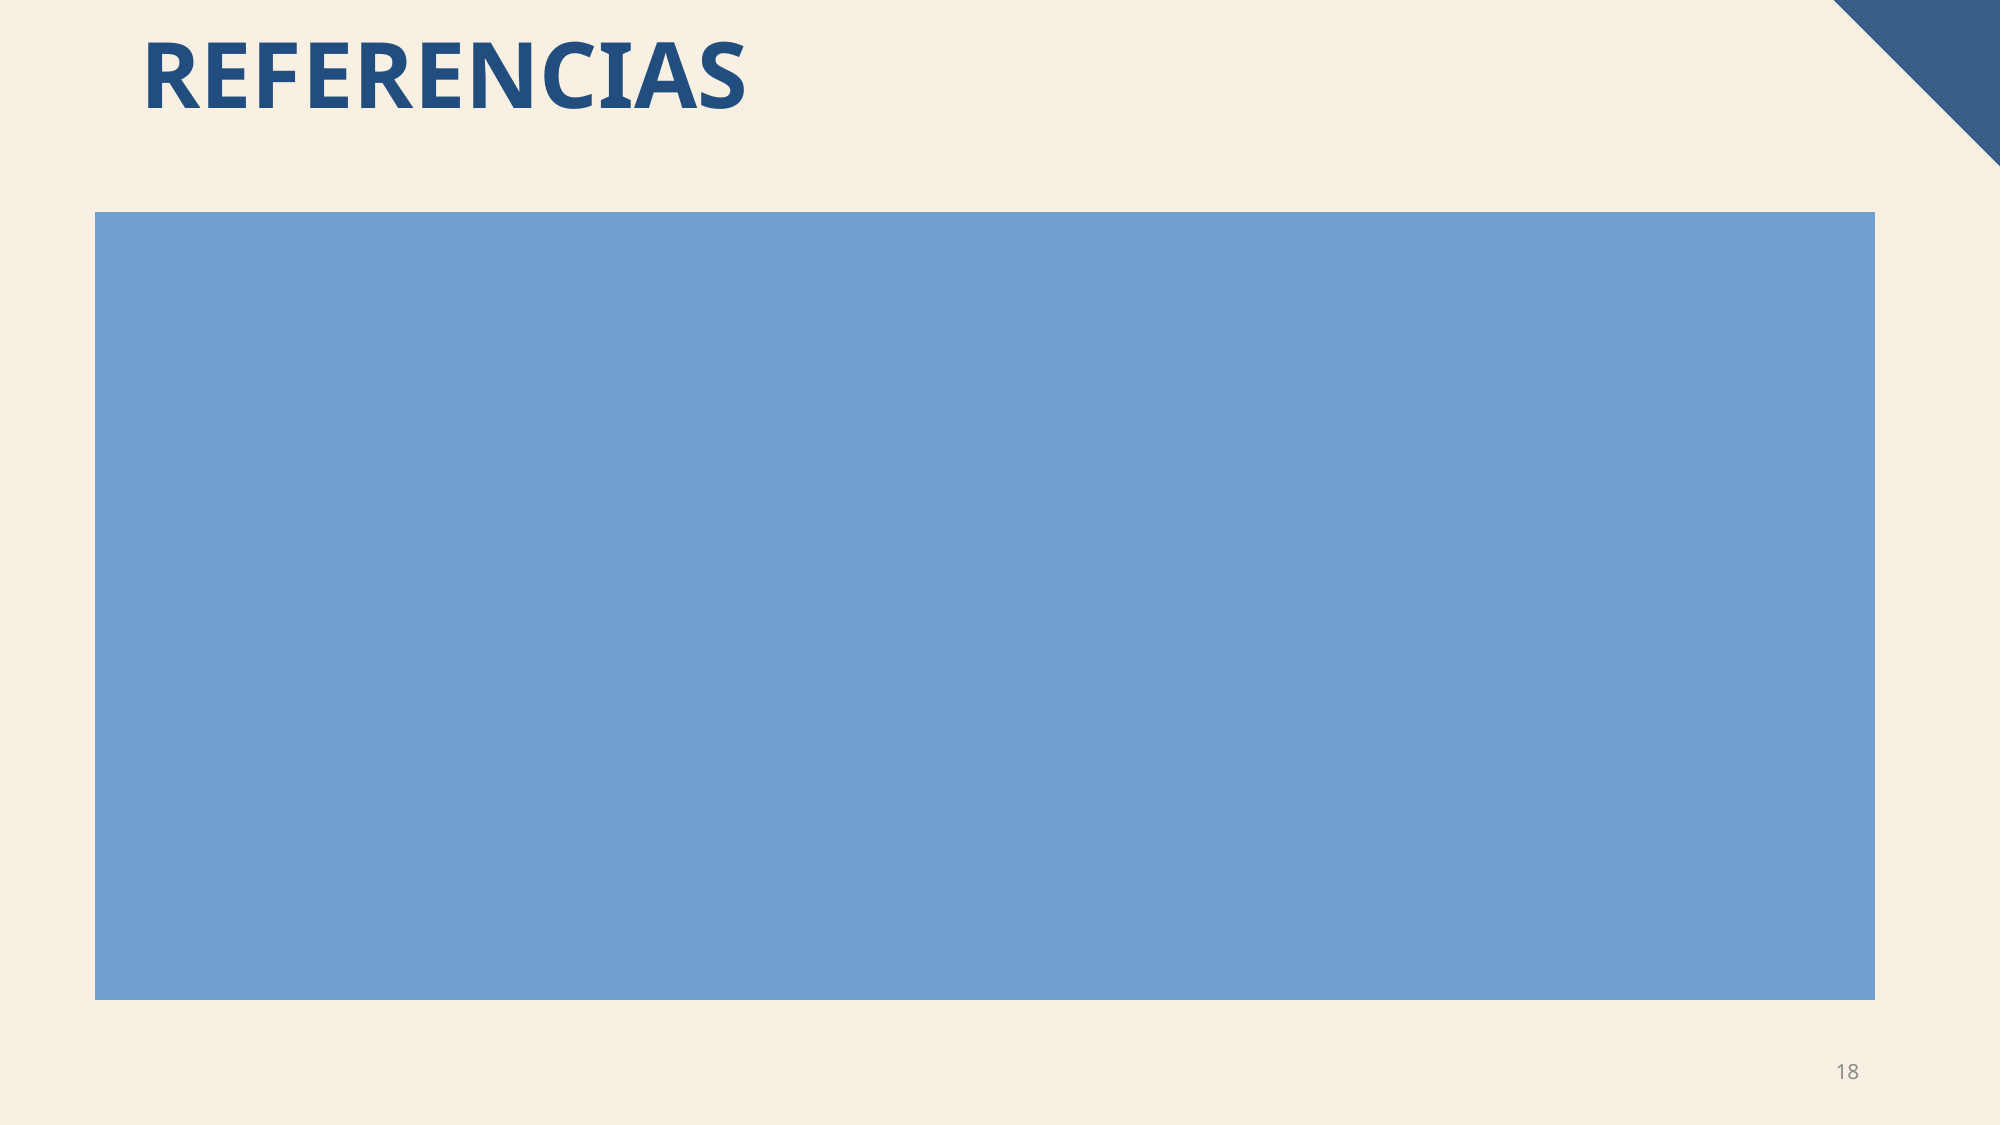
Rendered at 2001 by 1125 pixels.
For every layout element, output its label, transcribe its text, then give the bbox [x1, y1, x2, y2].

slide_number 18 [1799, 1042, 1875, 1103]
title Referencias [125, 22, 1875, 155]
